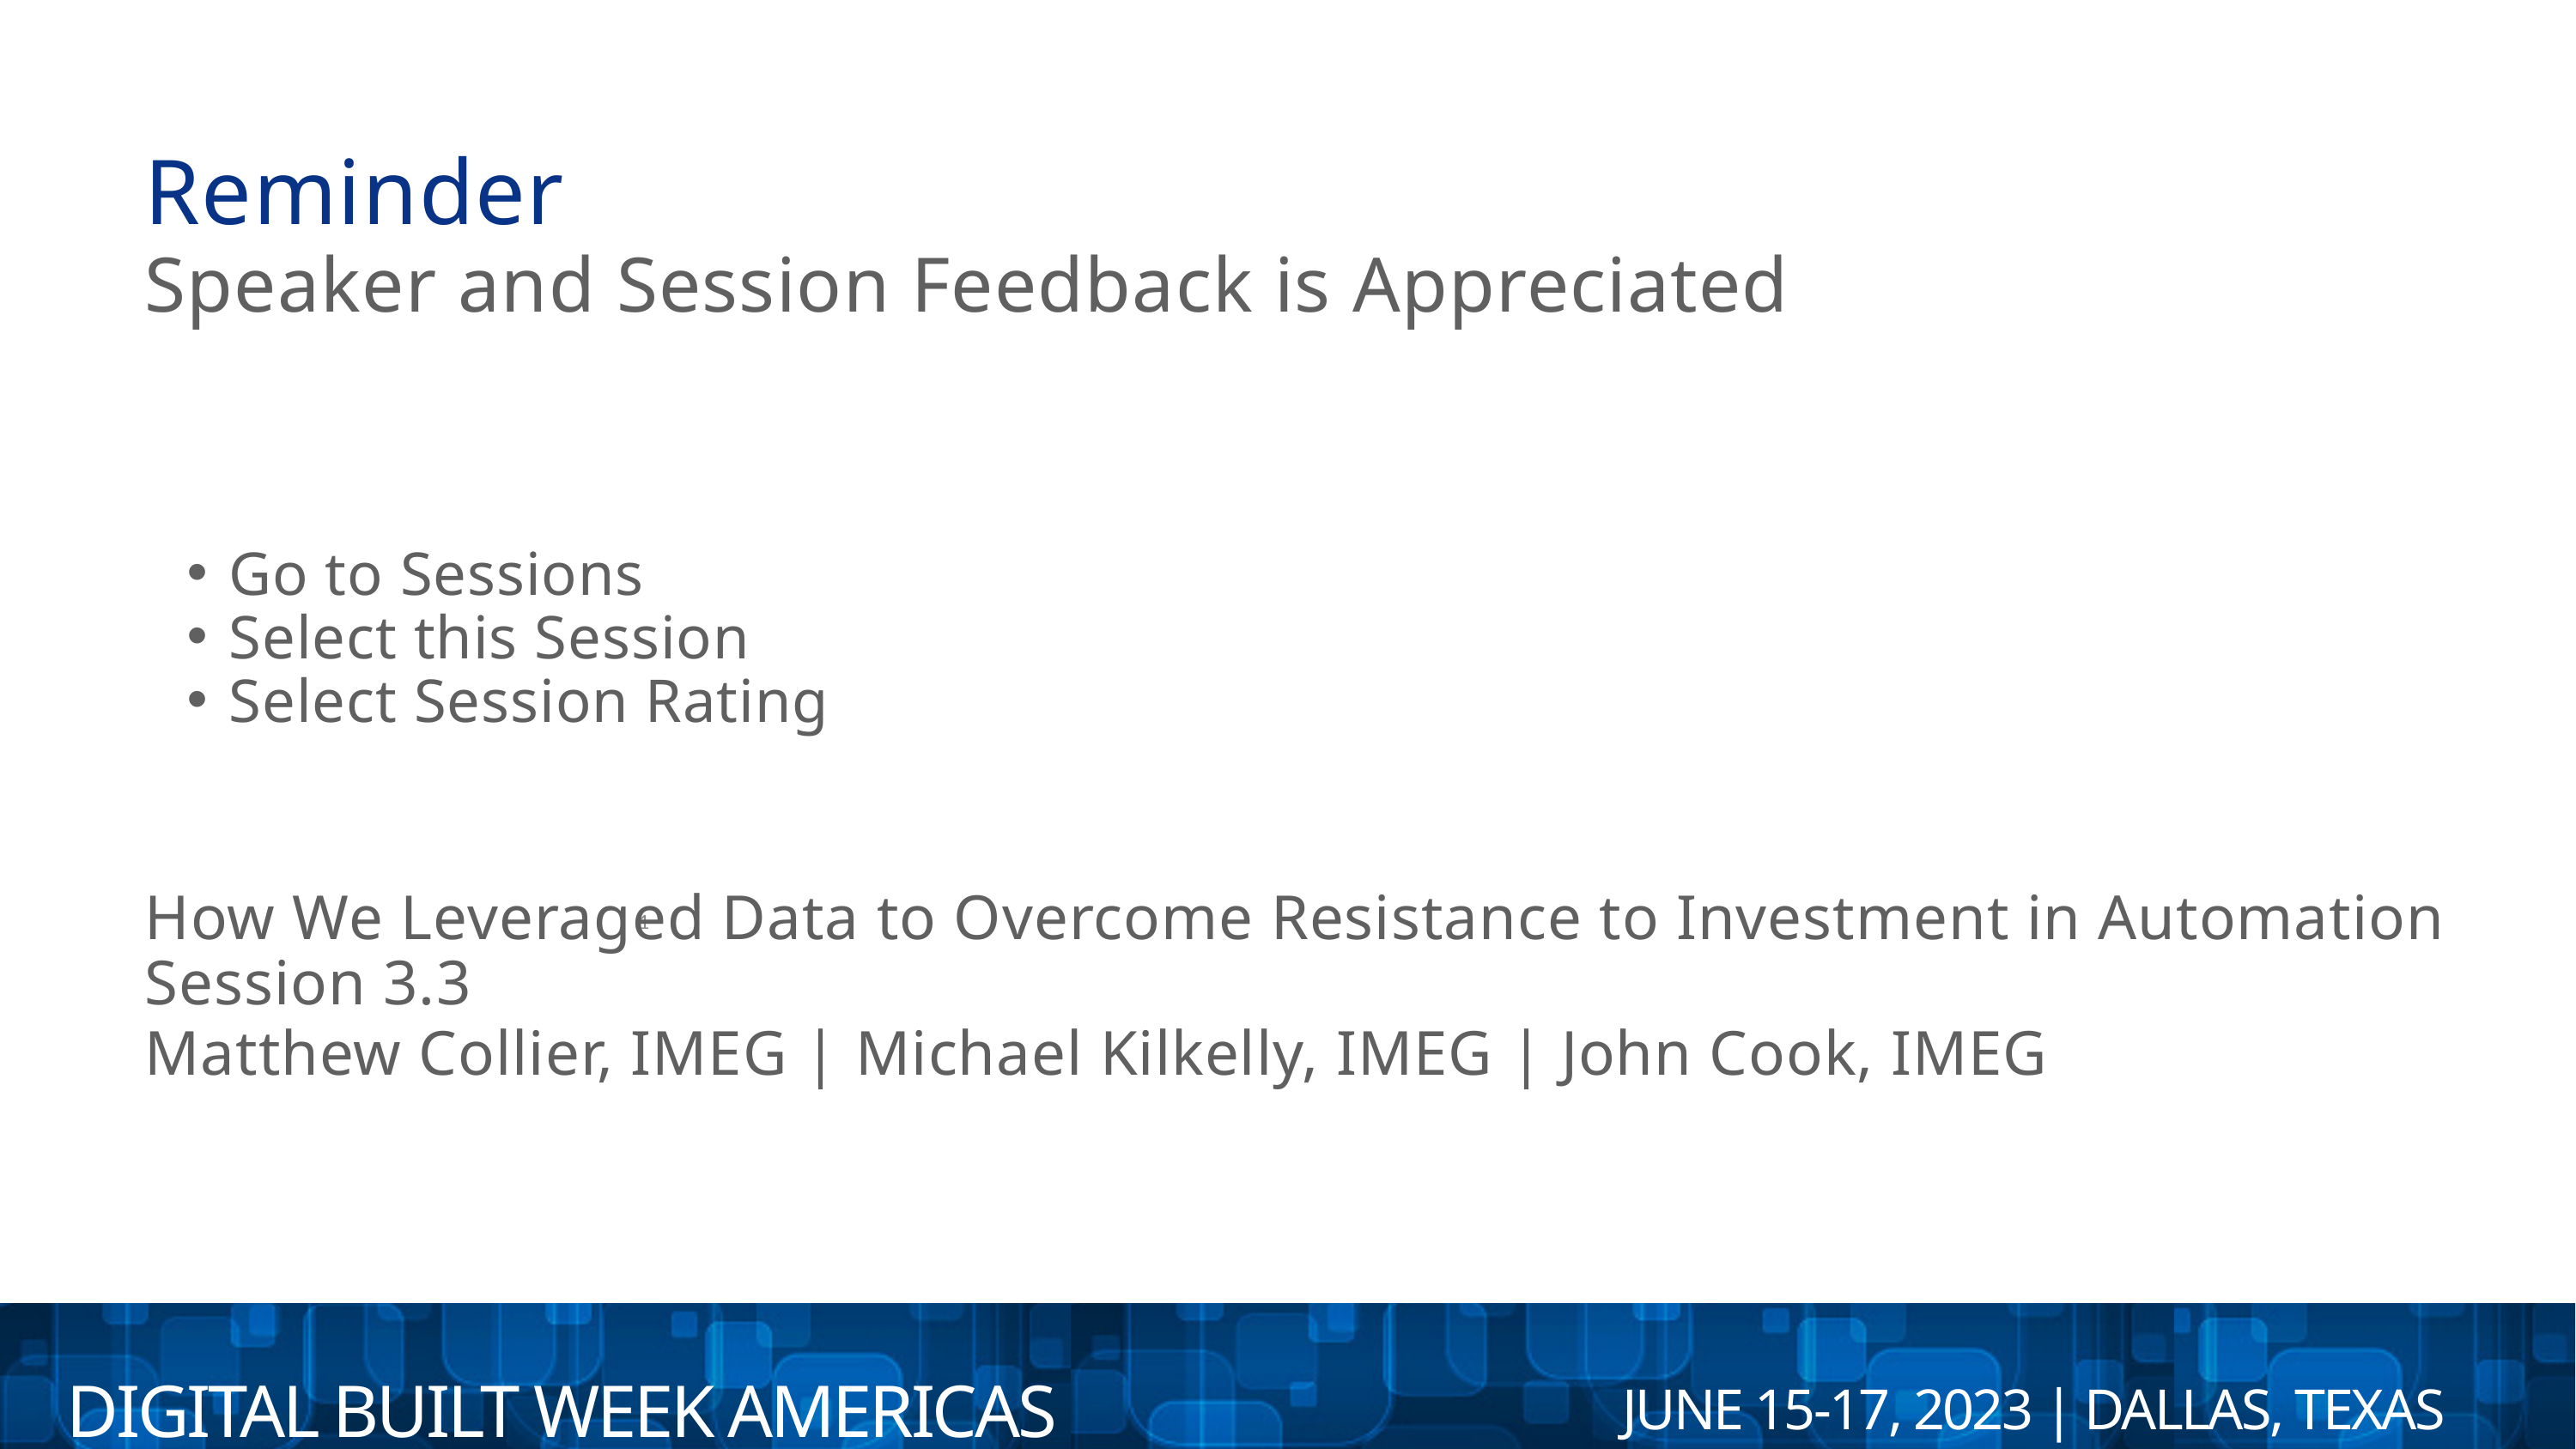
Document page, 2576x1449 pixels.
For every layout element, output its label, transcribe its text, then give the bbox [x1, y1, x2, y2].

text_box Matthew Collier, IMEG | Michael Kilkelly, IMEG | John Cook, IMEG [144, 1022, 2221, 1088]
text_box How We Leveraged Data to Overcome Resistance to Investment in Automation Session 3.3 [144, 885, 2500, 1018]
text_box Speaker and Session Feedback is Appreciated [144, 246, 1999, 328]
text_box Go to Sessions Select this Session Select Session Rating [144, 543, 1710, 735]
footer 1 [440, 894, 848, 947]
text_box Reminder [144, 145, 1999, 243]
picture [0, 1303, 2576, 1449]
